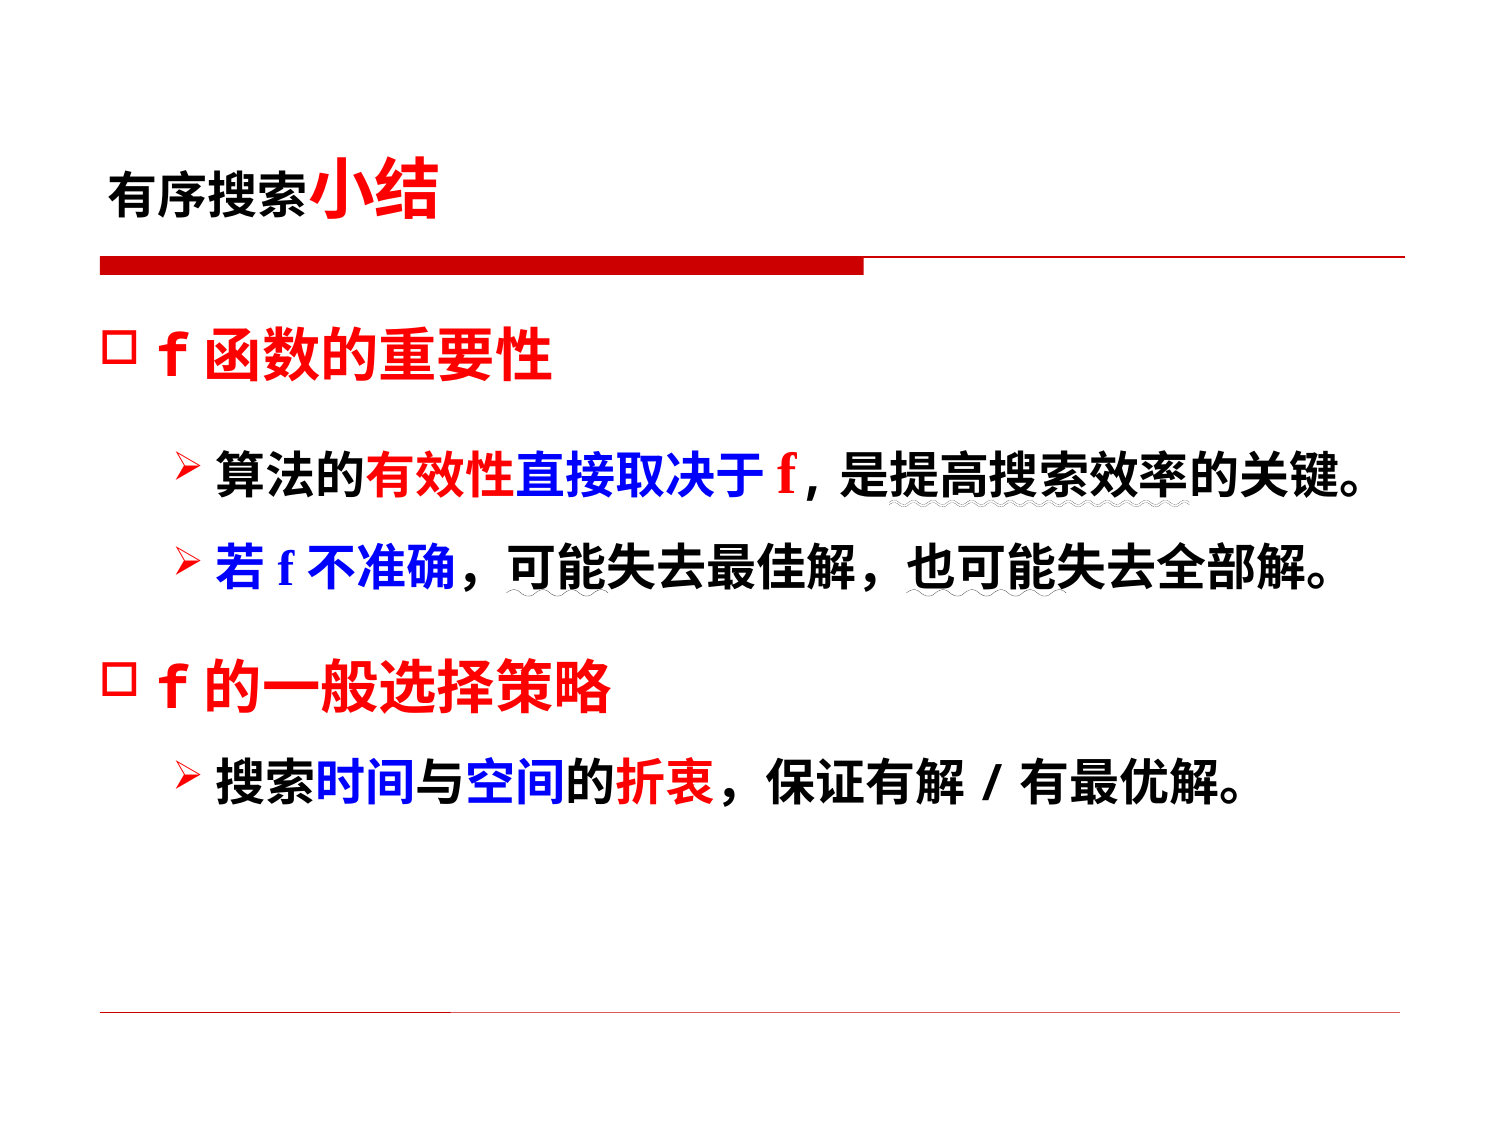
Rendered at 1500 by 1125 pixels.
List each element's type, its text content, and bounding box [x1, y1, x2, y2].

text_box 有序搜索小结 [108, 146, 458, 227]
text_box f函数的重要性 算法的有效性直接取决于f,是提高搜索效率的关键。 若f不准确，可能失去最佳解，也可能失去全部解。 f的一般选择策略 搜索时间与空间的折衷，保证有解/有最优解。 [98, 283, 1409, 811]
